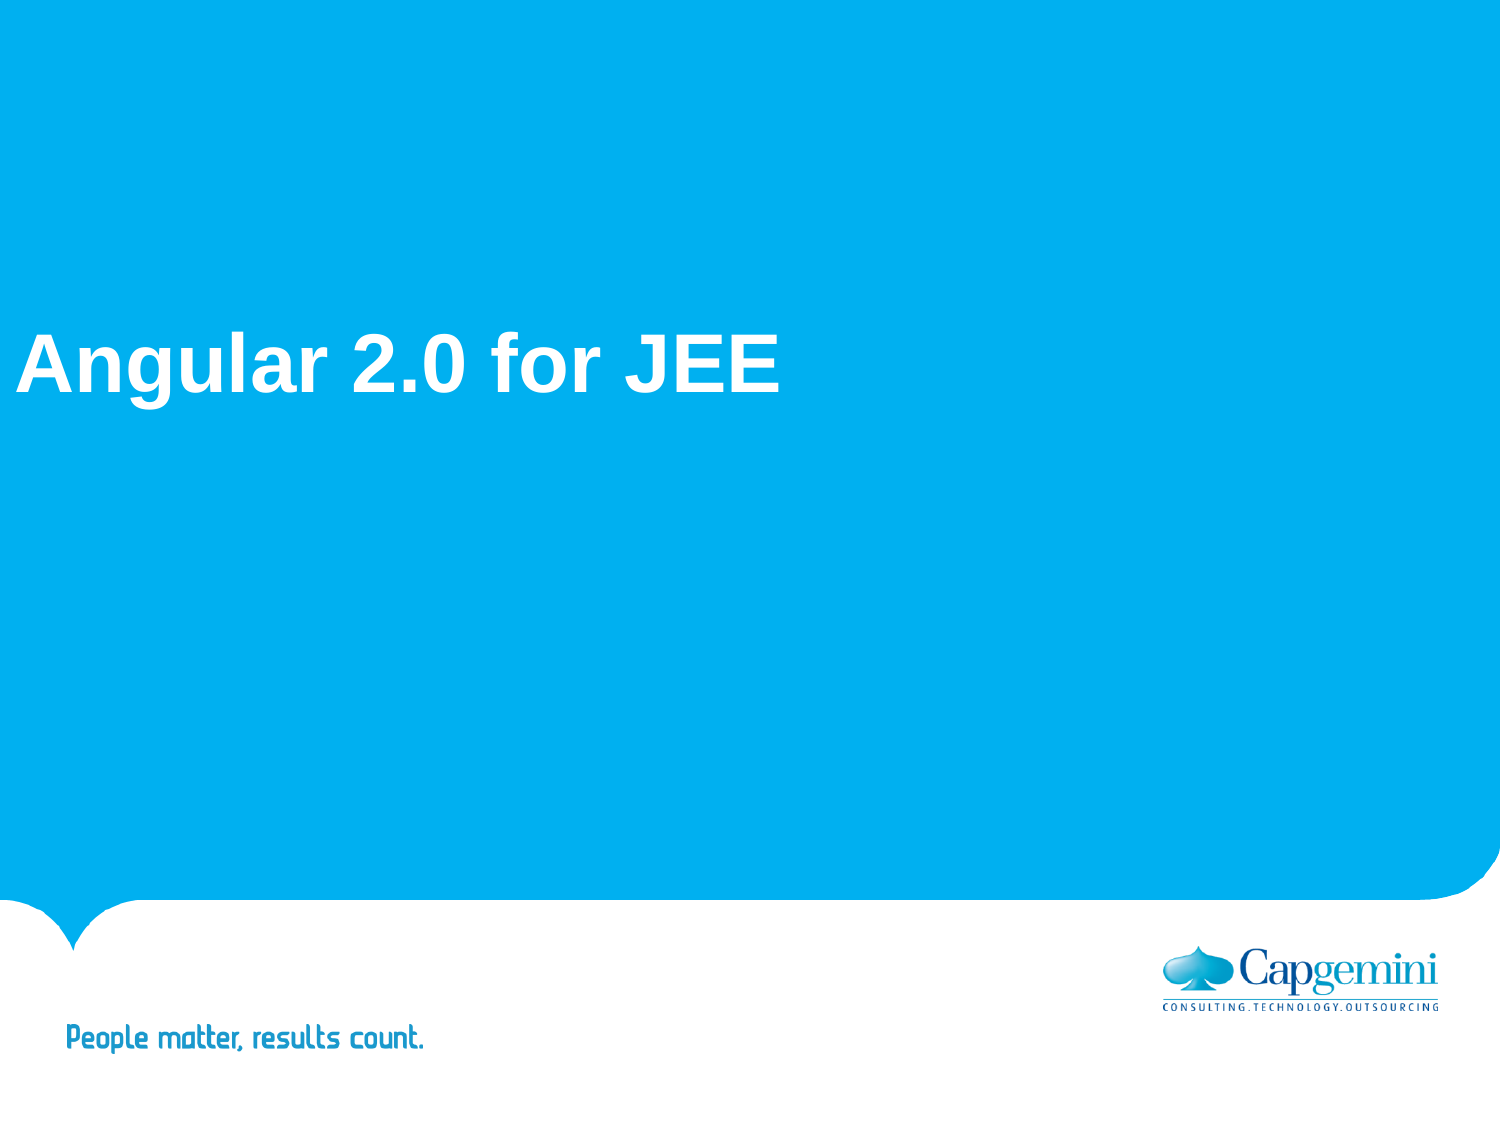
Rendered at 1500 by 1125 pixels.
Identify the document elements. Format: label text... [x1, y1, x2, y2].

text_box Angular 2.0 for JEE [0, 301, 1500, 477]
picture [0, 854, 1500, 1067]
